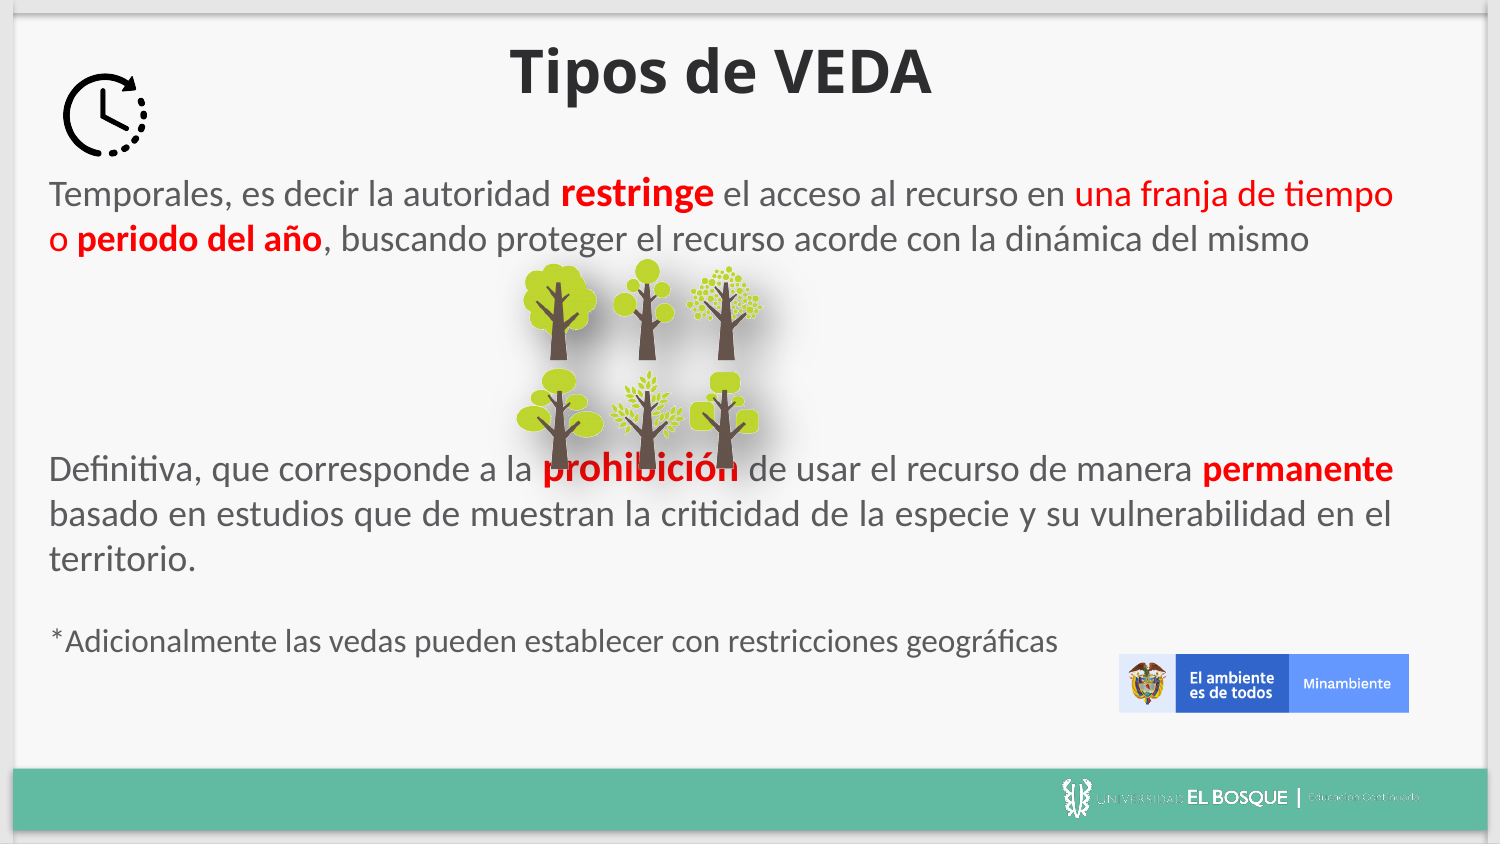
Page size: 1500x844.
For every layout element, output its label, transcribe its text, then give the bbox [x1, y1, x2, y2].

picture [1119, 654, 1409, 713]
text_box Temporales, es decir la autoridad restringe el acceso al recurso en una franja de tiempo o periodo del año, buscando proteger el recurso acorde con la dinámica del mismo Definitiva, que corresponde a la prohibición de usar el recurso de manera permanente basado en estudios que de muestran la criticidad de la especie y su vulnerabilidad en el territorio. *Adicionalmente las vedas pueden establecer con restricciones geográficas [33, 156, 1409, 667]
picture [494, 240, 784, 488]
picture [1055, 769, 1425, 827]
title Tipos de VEDA [441, 25, 1002, 156]
picture [62, 73, 147, 158]
